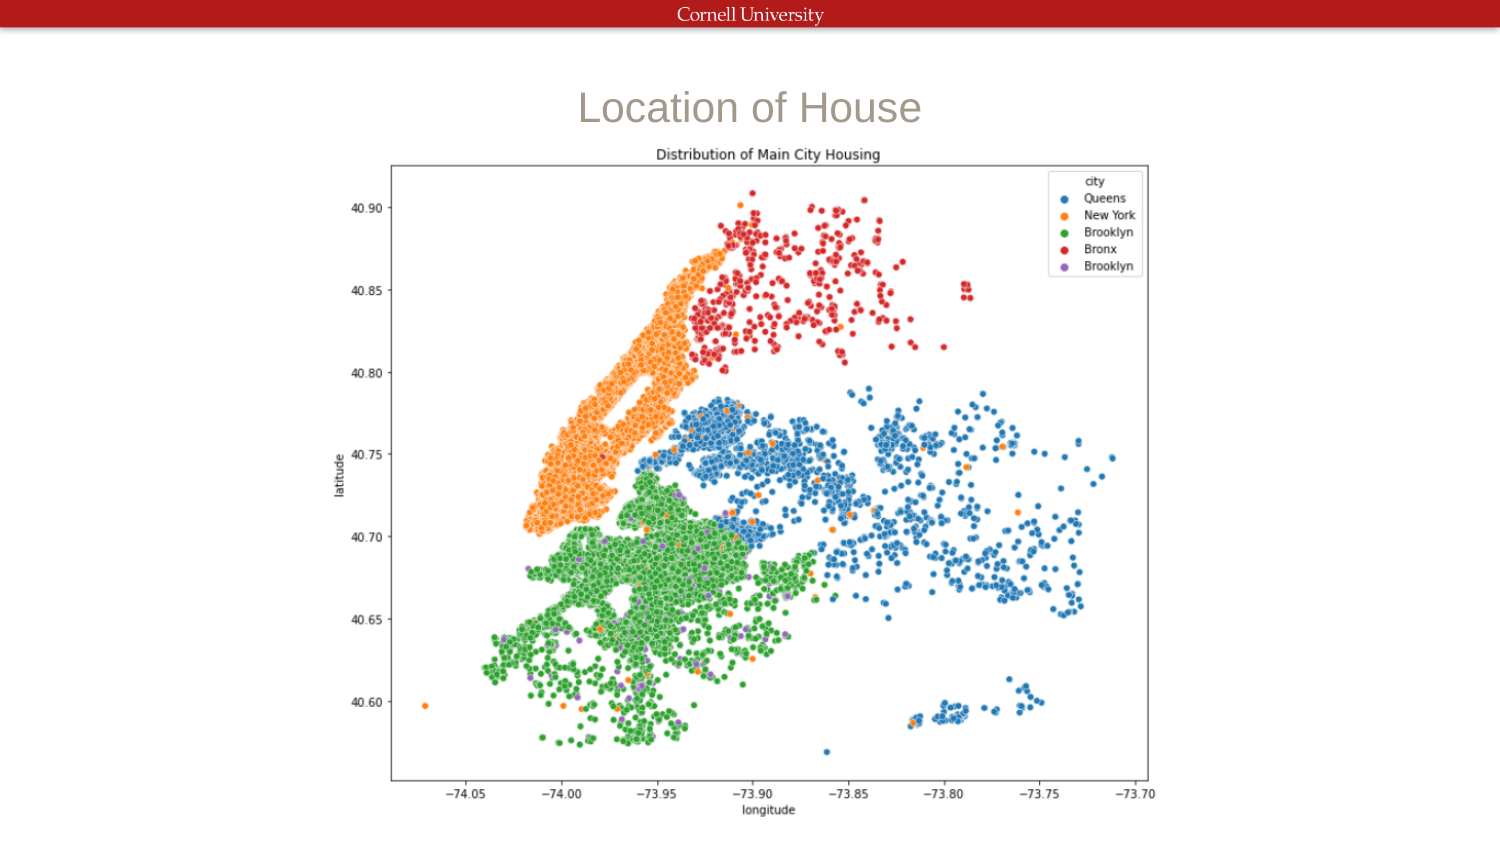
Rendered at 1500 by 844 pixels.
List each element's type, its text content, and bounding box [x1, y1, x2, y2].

picture [310, 137, 1190, 824]
title Location of House [137, 71, 1363, 139]
picture [673, 0, 825, 43]
